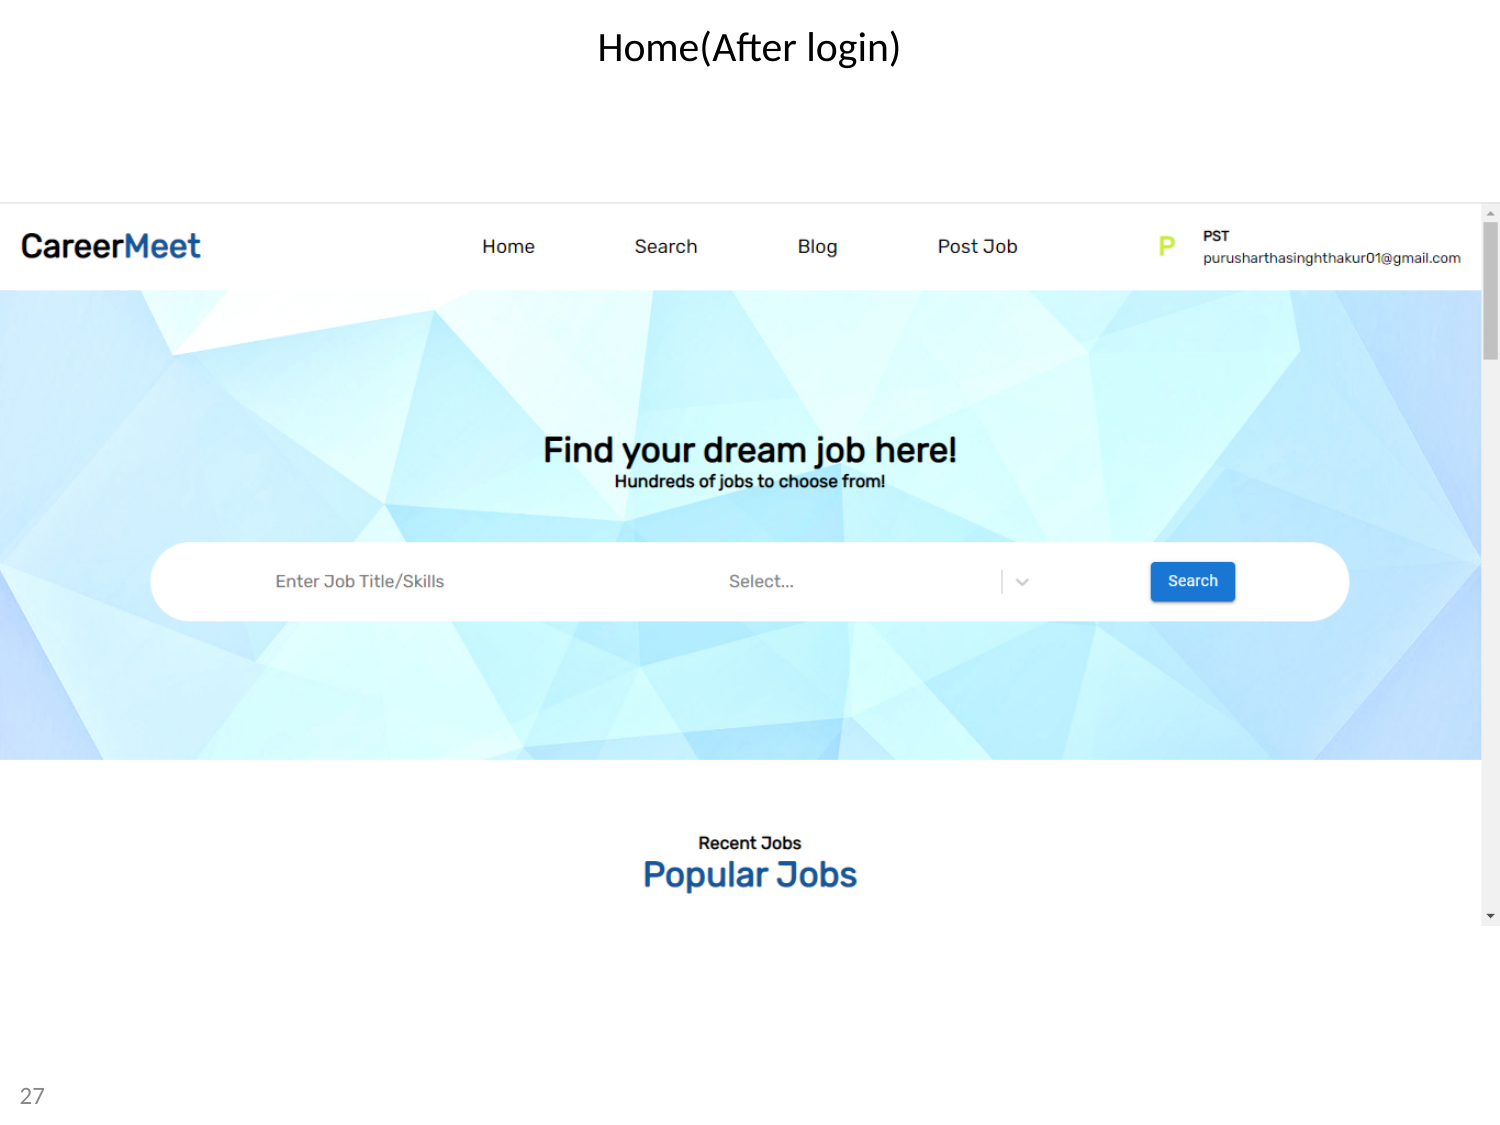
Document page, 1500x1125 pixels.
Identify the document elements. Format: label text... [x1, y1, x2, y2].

picture [0, 198, 1500, 927]
slide_number 27 [0, 1065, 65, 1125]
title Home(After login) [0, 0, 1500, 90]
